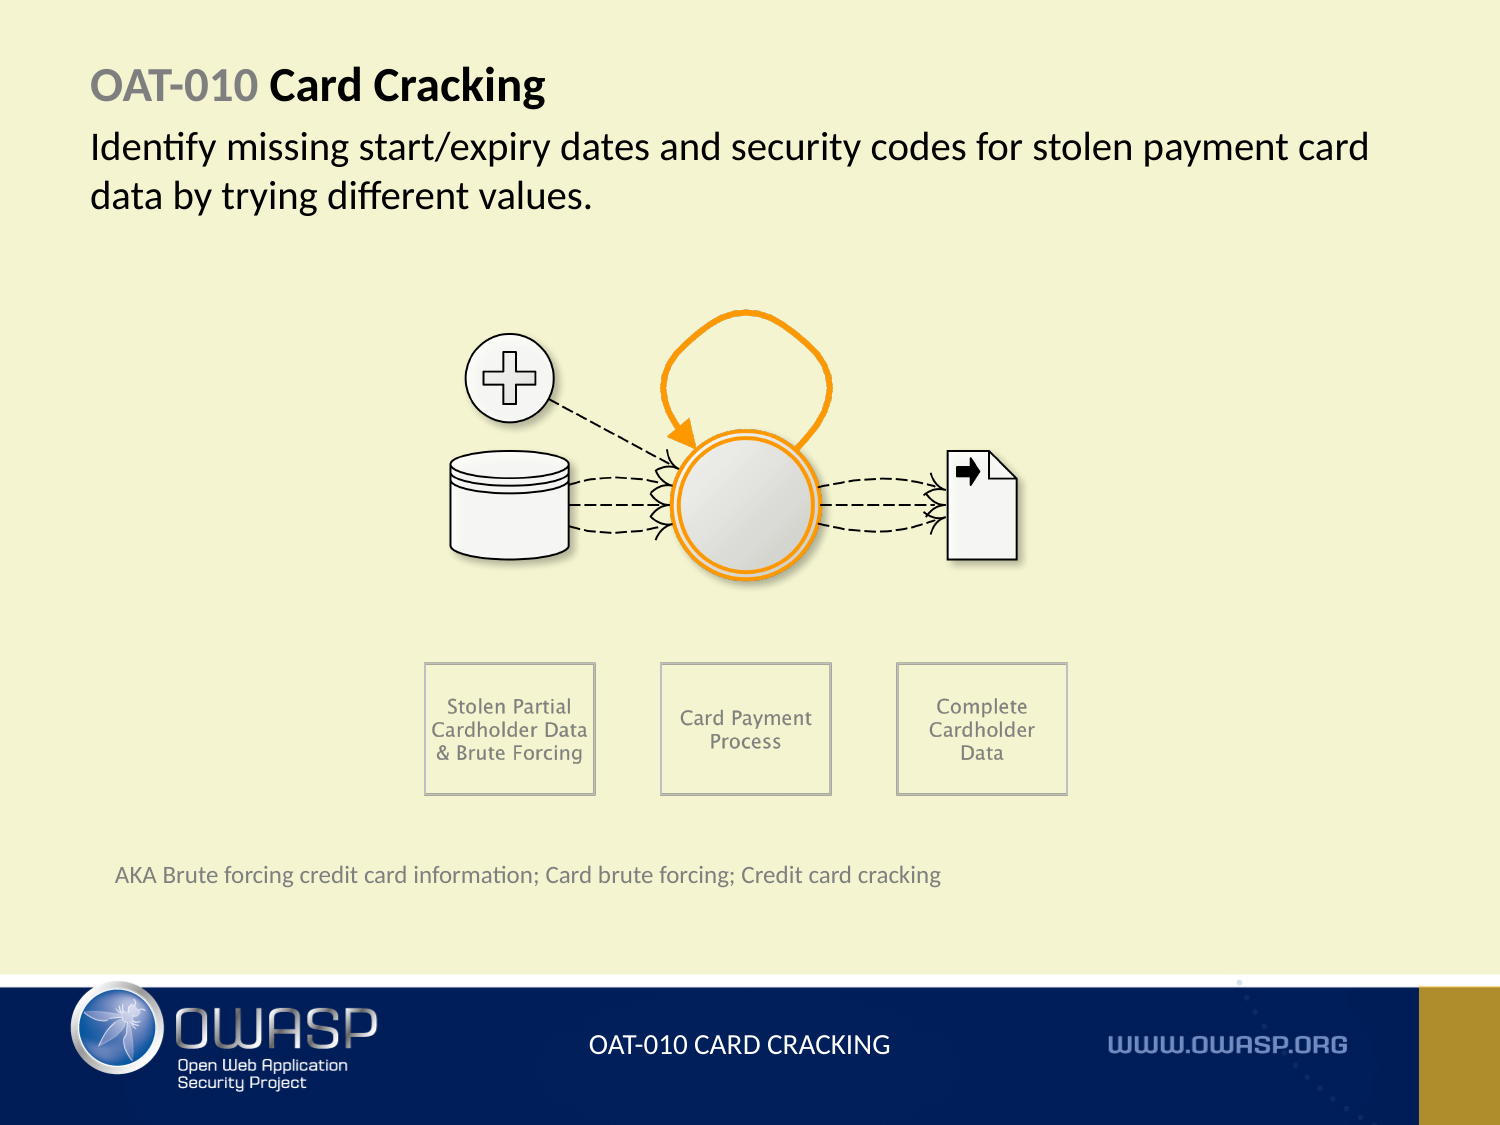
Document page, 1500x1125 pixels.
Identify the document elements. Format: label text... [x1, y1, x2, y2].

text_box AKA Brute forcing credit card information; Card brute forcing; Credit card cracking [99, 850, 1448, 954]
picture [0, 975, 1500, 1125]
text_box [0, 0, 1500, 975]
text_box OAT-010 Card Cracking [383, 1018, 1097, 1103]
picture [250, 221, 1241, 798]
list OAT-010 Card Cracking Identify missing start/expiry dates and security codes for stolen payment card data by trying different values. [75, 45, 1423, 226]
